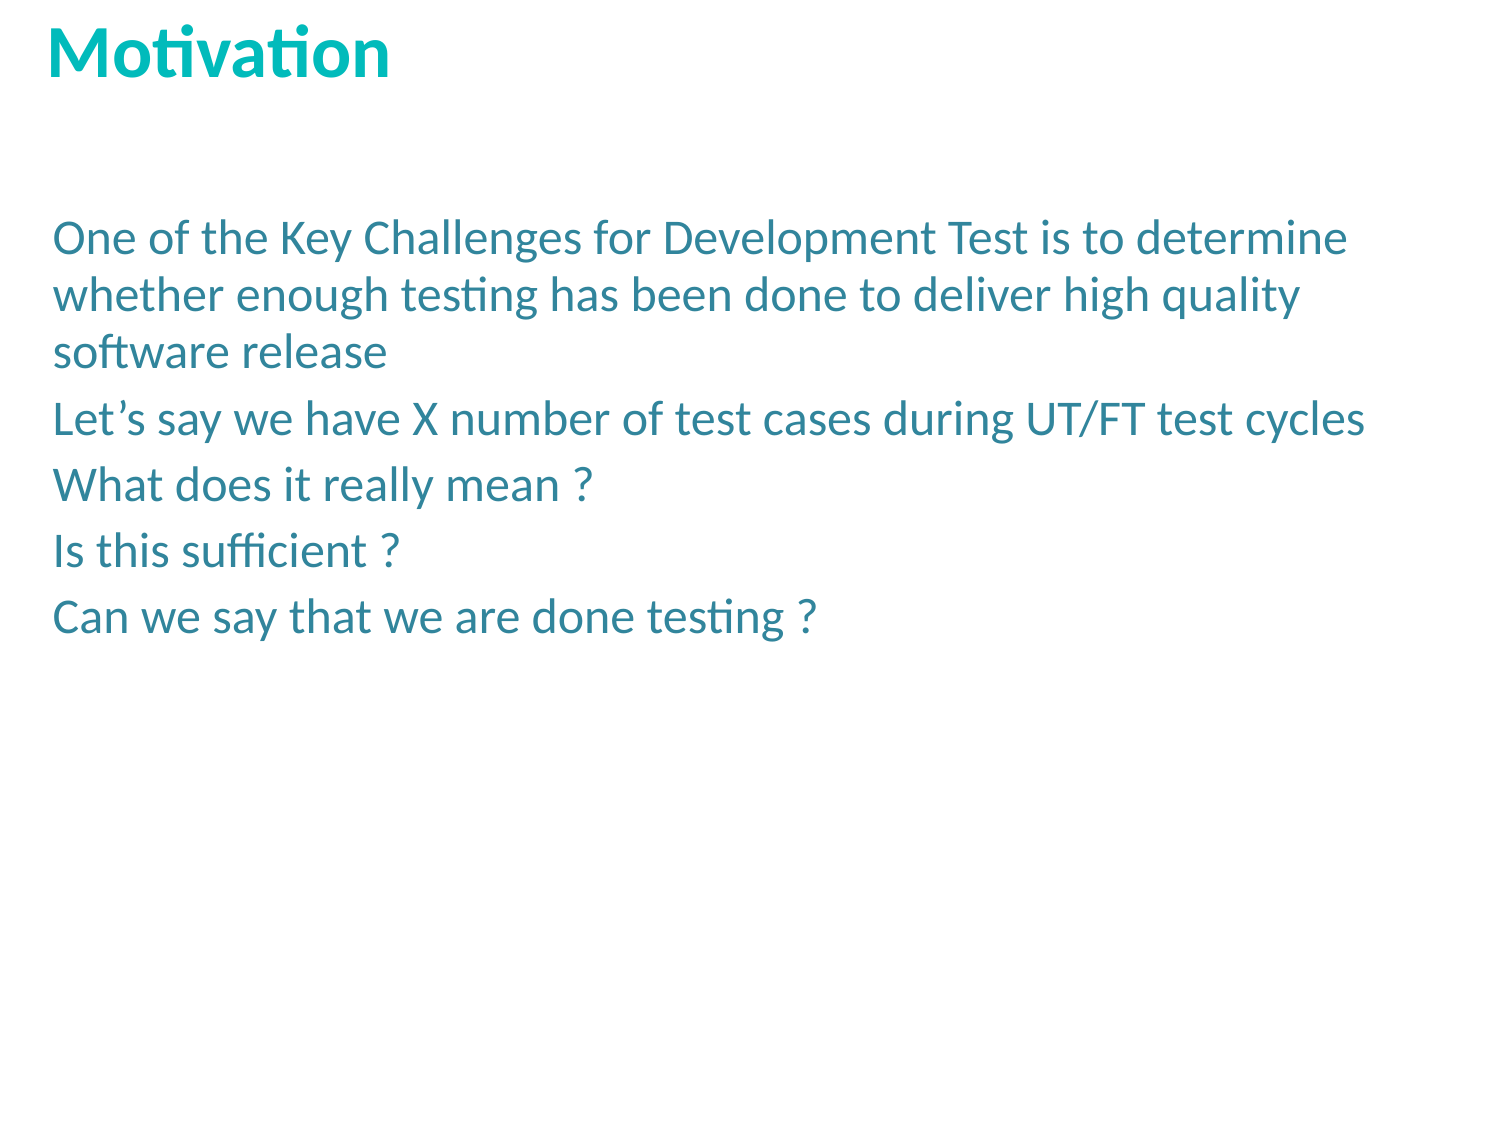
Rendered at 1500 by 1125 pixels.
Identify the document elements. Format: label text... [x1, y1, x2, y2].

list One of the Key Challenges for Development Test is to determine whether enough testing has been done to deliver high quality software release Let’s say we have X number of test cases during UT/FT test cycles What does it really mean ? Is this sufficient ? Can we say that we are done testing ? [37, 141, 1411, 1032]
title Motivation [31, 1, 1441, 110]
